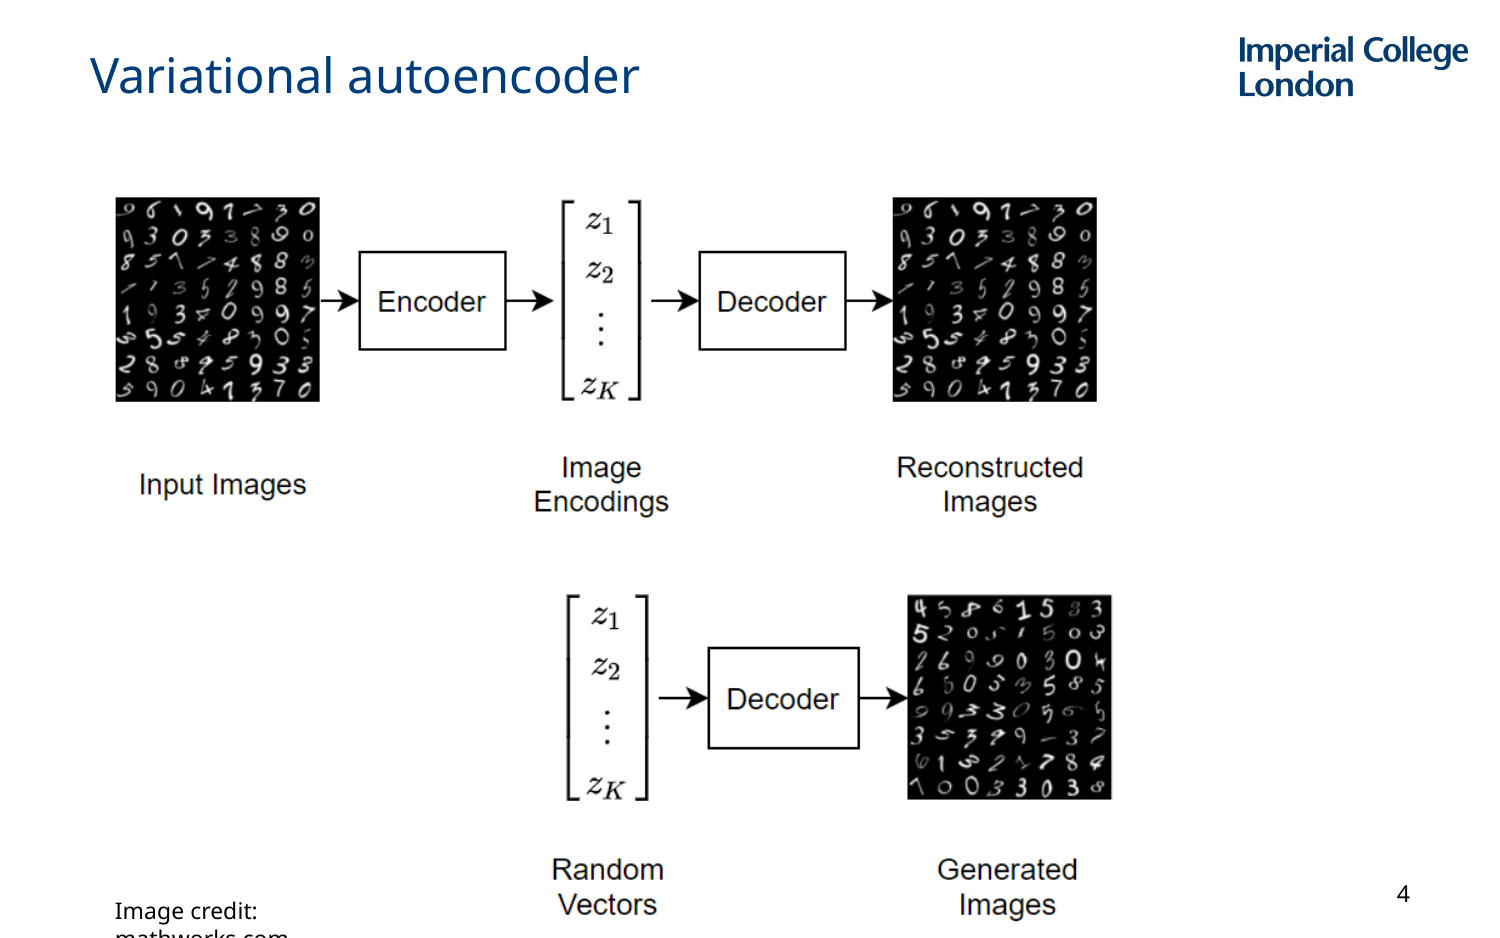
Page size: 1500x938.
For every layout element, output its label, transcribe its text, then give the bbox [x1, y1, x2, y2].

text_box Image credit: mathworks.com [100, 889, 432, 938]
picture [100, 184, 1103, 531]
title Variational autoencoder [75, 0, 1425, 153]
slide_number 4 [1126, 872, 1426, 920]
picture [548, 588, 1120, 935]
picture [1425, 18, 1486, 114]
